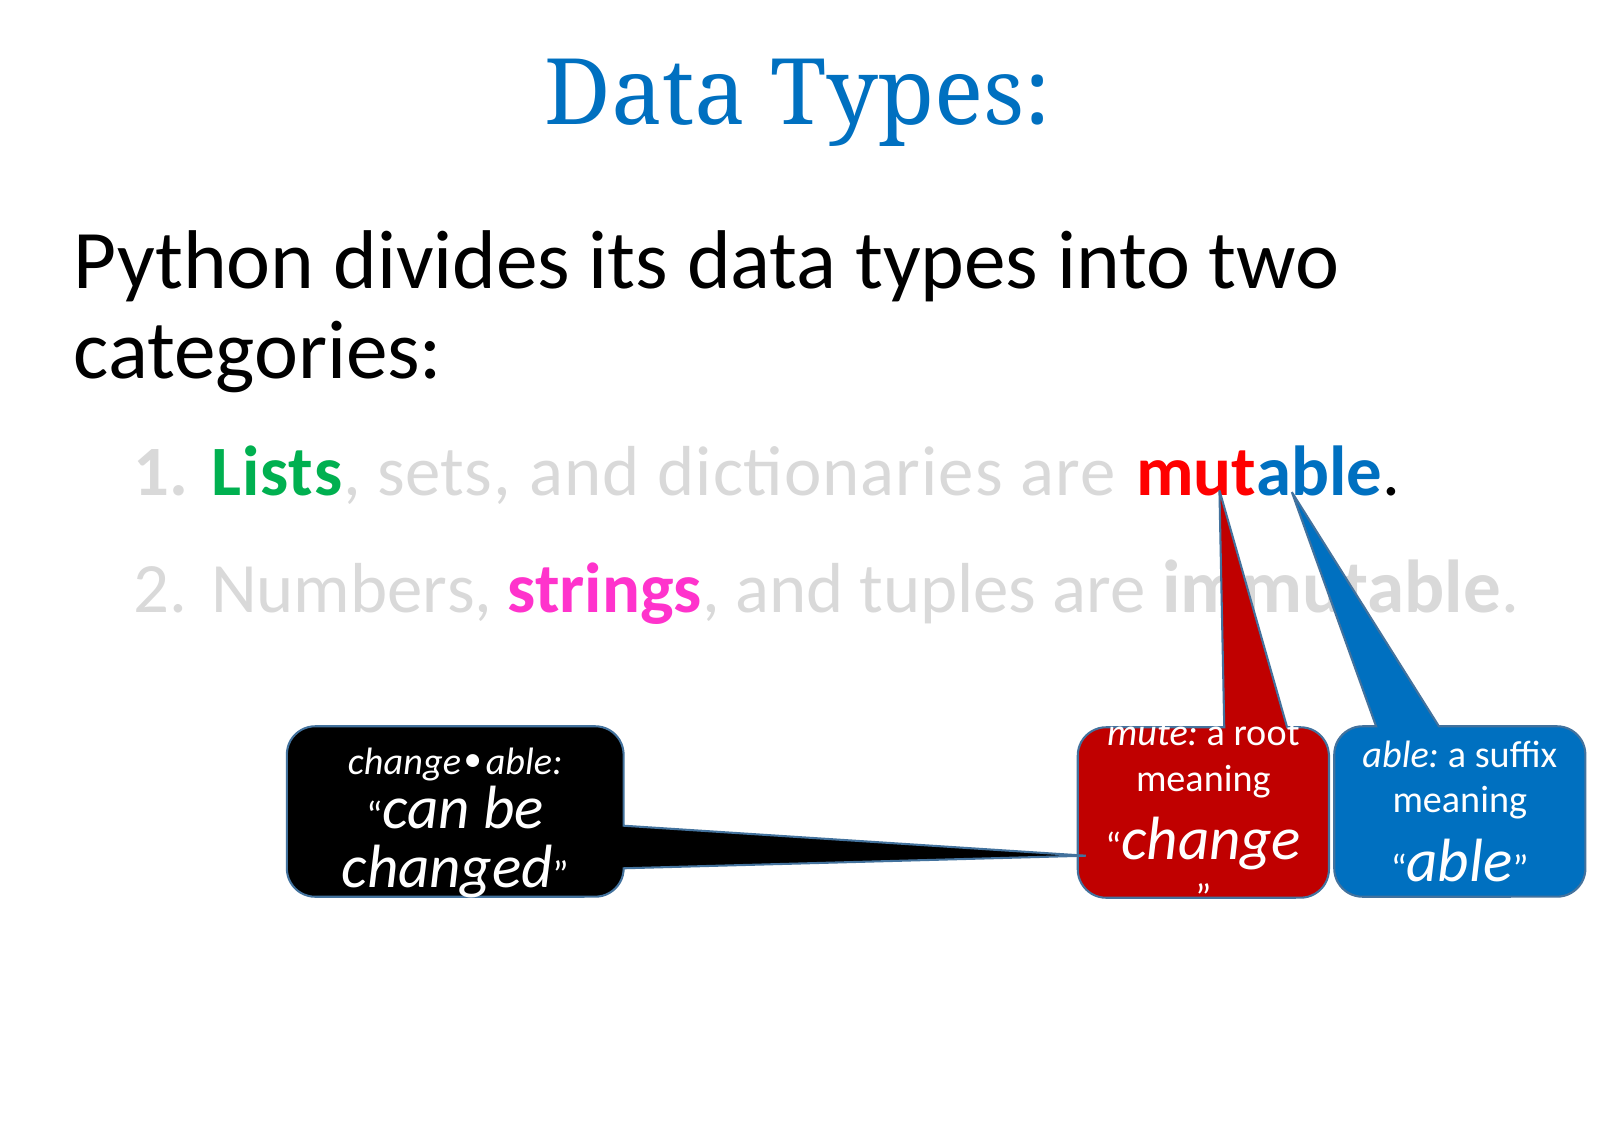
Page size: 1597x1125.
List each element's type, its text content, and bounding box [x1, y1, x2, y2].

text_box Data Types: [0, 18, 1597, 171]
text_box mute: a root meaning “change” [1076, 490, 1331, 899]
text_box change  able: “can be changed” [285, 725, 1086, 898]
list Python divides its data types into two categories: Lists, sets, and dictionaries are mutable. Numbers, strings, and tuples are immutable. [58, 209, 1567, 1067]
text_box able: a suffix meaning “able” [1290, 491, 1587, 898]
